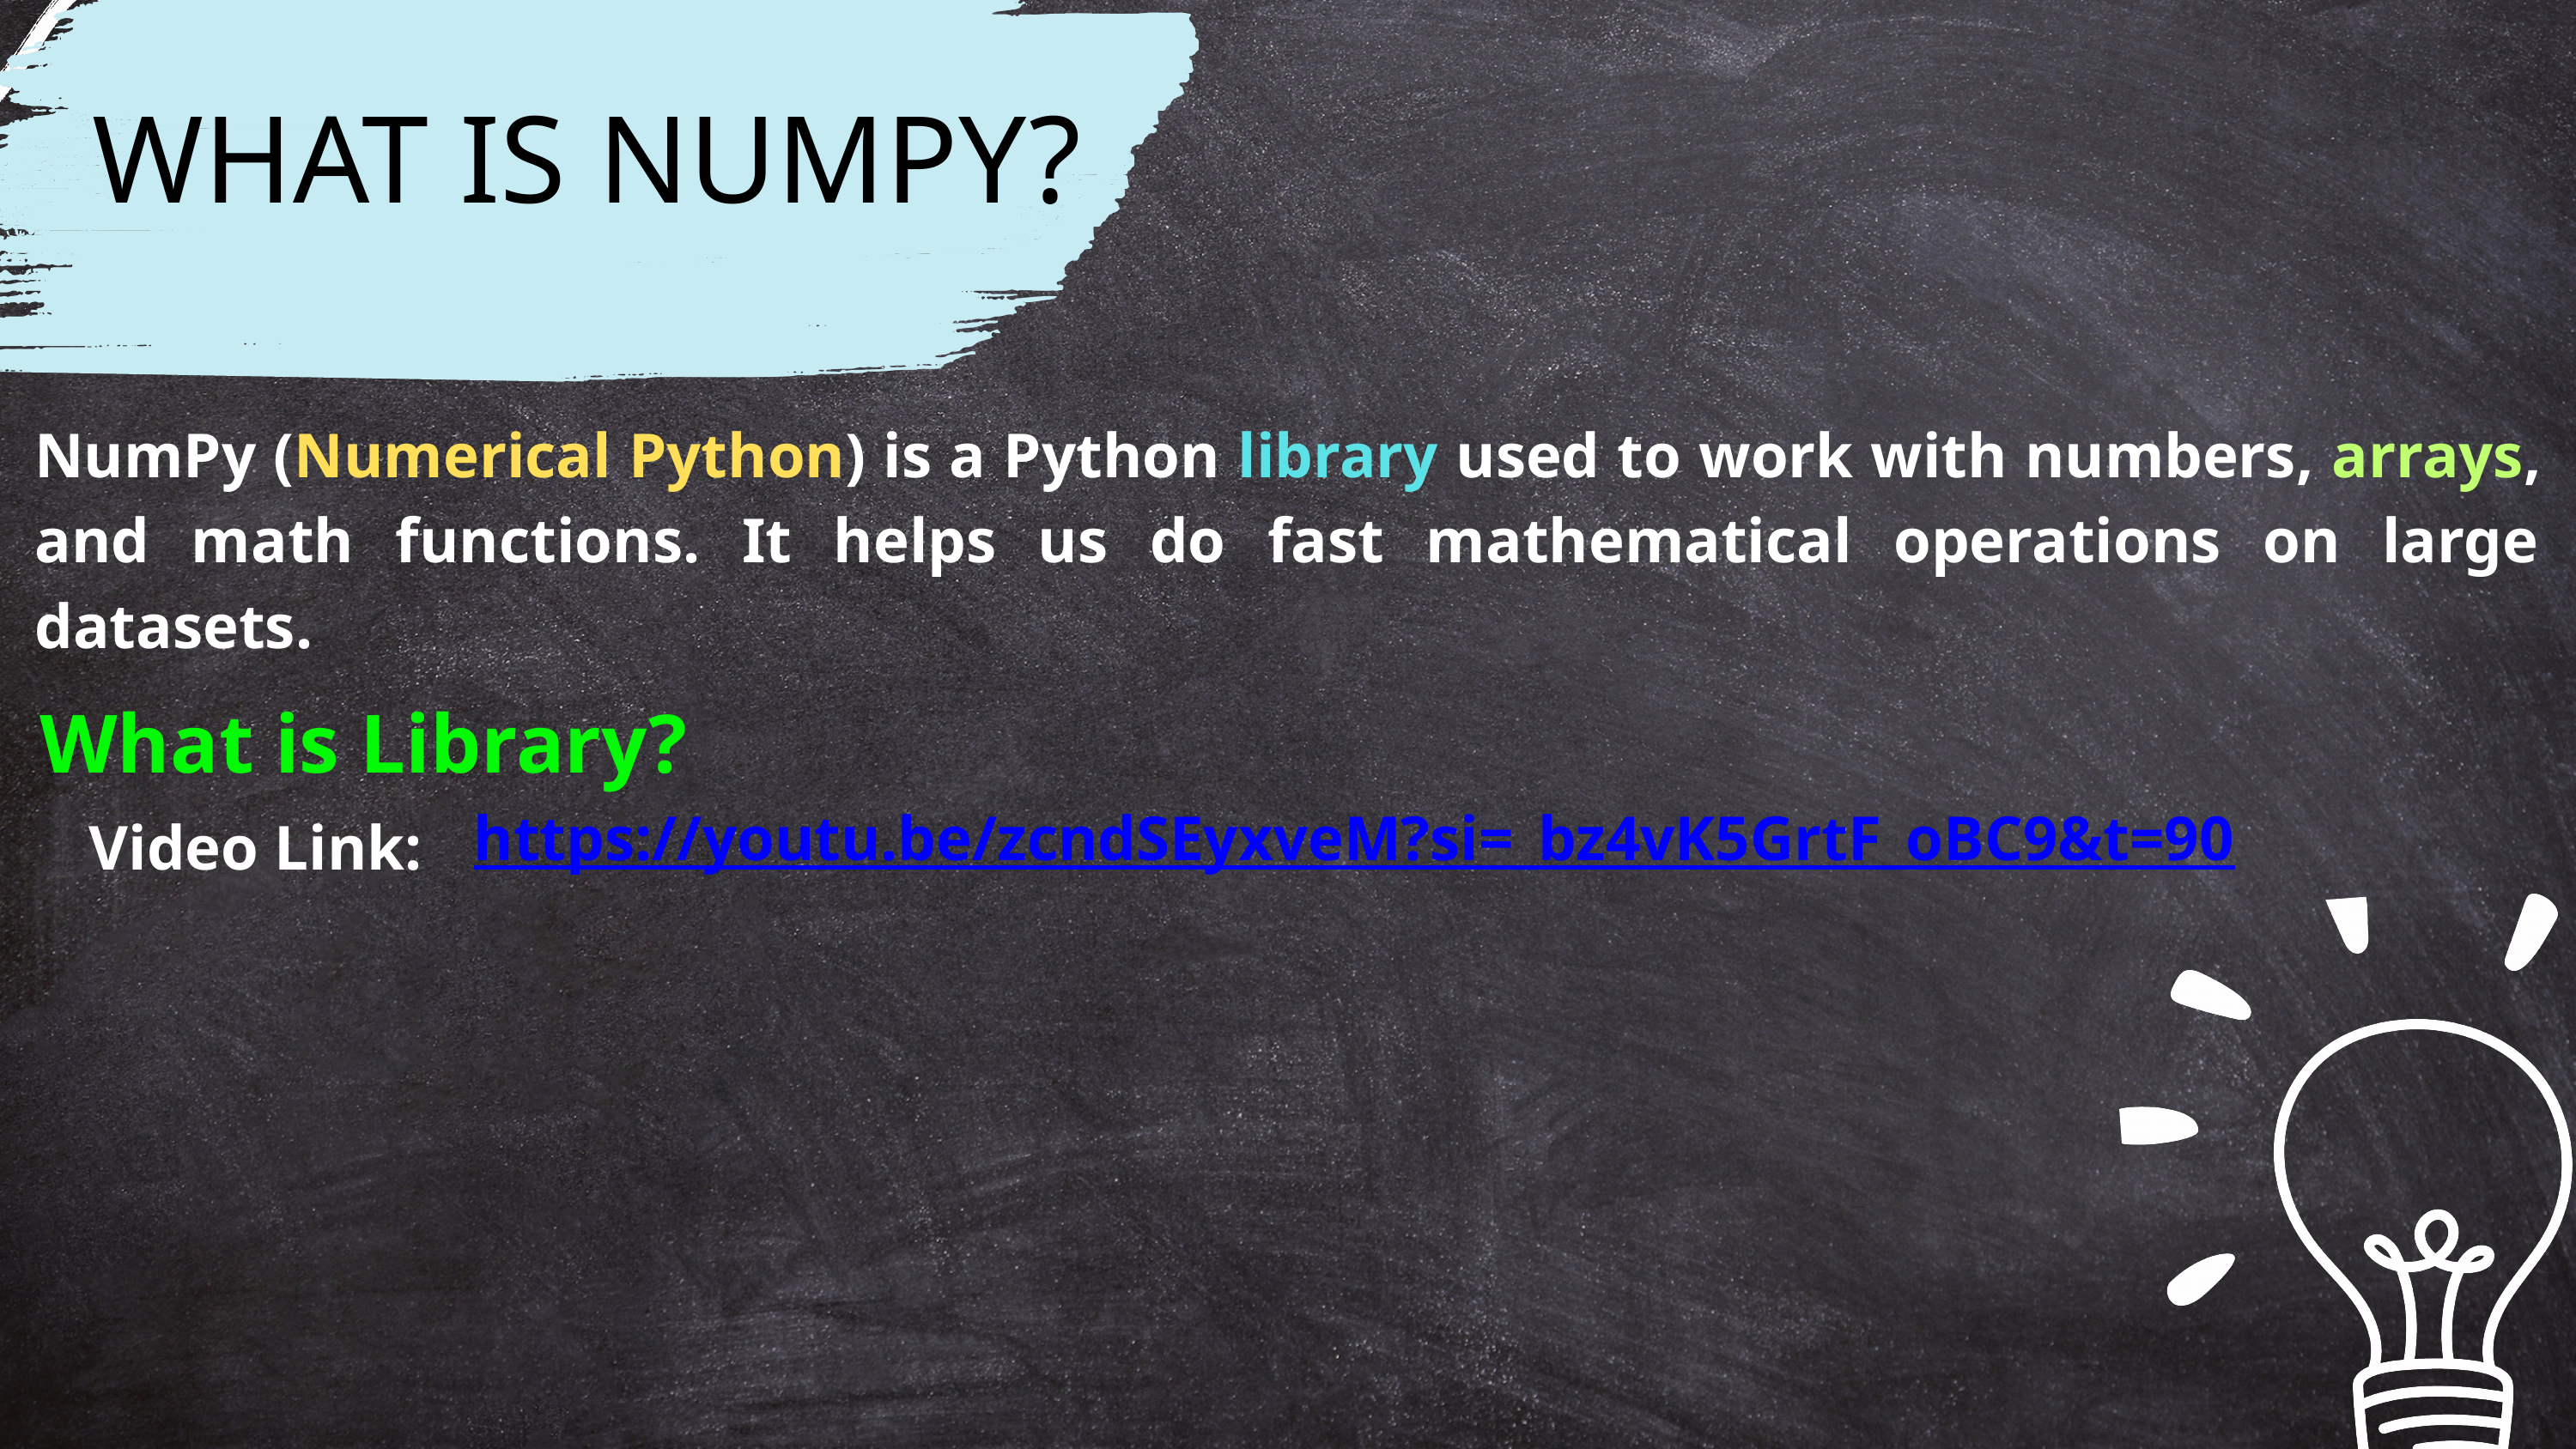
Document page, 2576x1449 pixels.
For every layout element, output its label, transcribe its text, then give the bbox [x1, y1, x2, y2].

text_box WHAT IS NUMPY? [39, 125, 1134, 227]
text_box https://youtu.be/zcndSEyxveM?si=_bz4vK5GrtF_oBC9&t=90 [474, 797, 2354, 882]
text_box [2105, 881, 2576, 1449]
text_box [0, 256, 1134, 392]
text_box Video Link: [88, 797, 474, 882]
text_box [0, 0, 2576, 1449]
text_box NumPy (Numerical Python) is a Python library used to work with numbers, arrays, and math functions. It helps us do fast mathematical operations on large datasets. [34, 404, 2542, 660]
text_box [0, 0, 1202, 276]
text_box What is Library? [39, 676, 689, 789]
